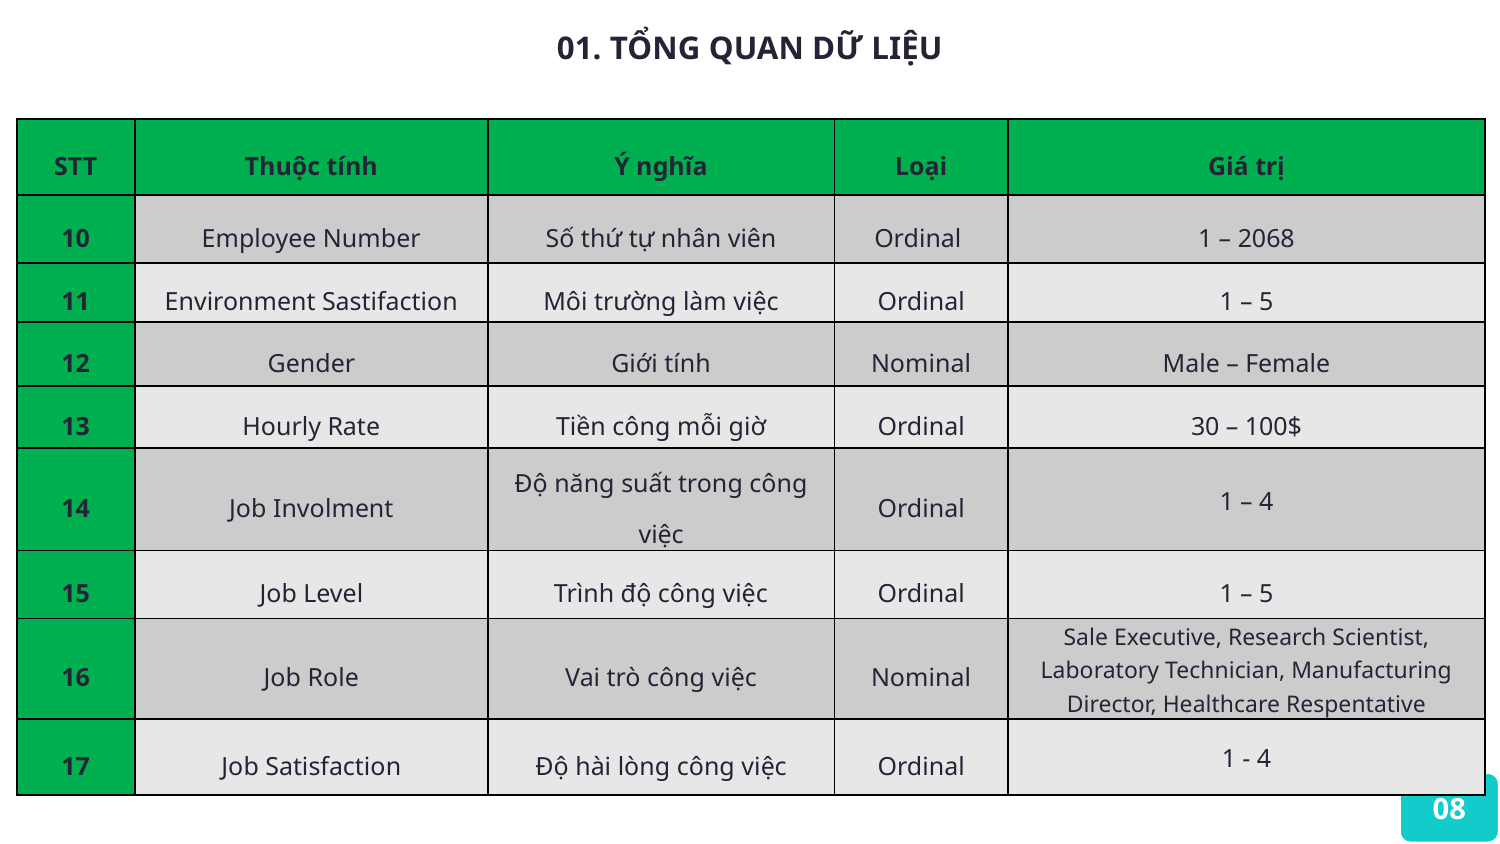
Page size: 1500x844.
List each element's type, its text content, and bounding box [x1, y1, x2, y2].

table_cell Môi trường làm việc [489, 264, 834, 321]
table_cell Job Satisfaction [136, 720, 487, 794]
title 01. TỔNG QUAN DỮ LIỆU [0, 0, 1500, 94]
table_cell Ordinal [835, 264, 1007, 321]
text_box 08 [1396, 769, 1500, 844]
table_cell 1 – 5 [1009, 551, 1484, 618]
table_cell 1 - 4 [1009, 720, 1484, 794]
table_cell Job Role [136, 619, 487, 718]
table_cell Job Involment [136, 449, 487, 550]
table_cell 11 [18, 264, 134, 321]
table_cell Nominal [835, 619, 1007, 718]
table_header Thuộc tính [136, 120, 487, 194]
table_cell Vai trò công việc [489, 619, 834, 718]
table_header Giá trị [1009, 120, 1484, 194]
table_cell 12 [18, 323, 134, 385]
table_cell Sale Executive, Research Scientist, Laboratory Technician, Manufacturing Director, Healthcare Respentative [1009, 619, 1484, 718]
table_cell 1 – 5 [1009, 264, 1484, 321]
table_cell Male – Female [1009, 323, 1484, 385]
table_header Ý nghĩa [489, 120, 834, 194]
table_cell Environment Sastifaction [136, 264, 487, 321]
table_cell Employee Number [136, 196, 487, 262]
table_cell 10 [18, 196, 134, 262]
table_cell Ordinal [835, 387, 1007, 447]
table_cell Giới tính [489, 323, 834, 385]
table_header STT [18, 120, 134, 194]
table_cell Ordinal [835, 551, 1007, 618]
table_cell Ordinal [835, 196, 1007, 262]
table_cell 15 [18, 551, 134, 618]
table_cell 1 – 2068 [1009, 196, 1484, 262]
table_cell Gender [136, 323, 487, 385]
table_cell 14 [18, 449, 134, 550]
table_cell Độ năng suất trong công việc [489, 449, 834, 550]
table_cell Tiền công mỗi giờ [489, 387, 834, 447]
table_cell Hourly Rate [136, 387, 487, 447]
table_cell Trình độ công việc [489, 551, 834, 618]
table_cell 1 – 4 [1009, 449, 1484, 550]
table_cell 16 [18, 619, 134, 718]
table_cell 17 [18, 720, 134, 794]
table_cell 30 – 100$ [1009, 387, 1484, 447]
table_cell Nominal [835, 323, 1007, 385]
table_header Loại [835, 120, 1007, 194]
table_cell Số thứ tự nhân viên [489, 196, 834, 262]
table_cell Độ hài lòng công việc [489, 720, 834, 794]
table_cell 13 [18, 387, 134, 447]
table_cell Job Level [136, 551, 487, 618]
table_cell Ordinal [835, 720, 1007, 794]
table_cell Ordinal [835, 449, 1007, 550]
